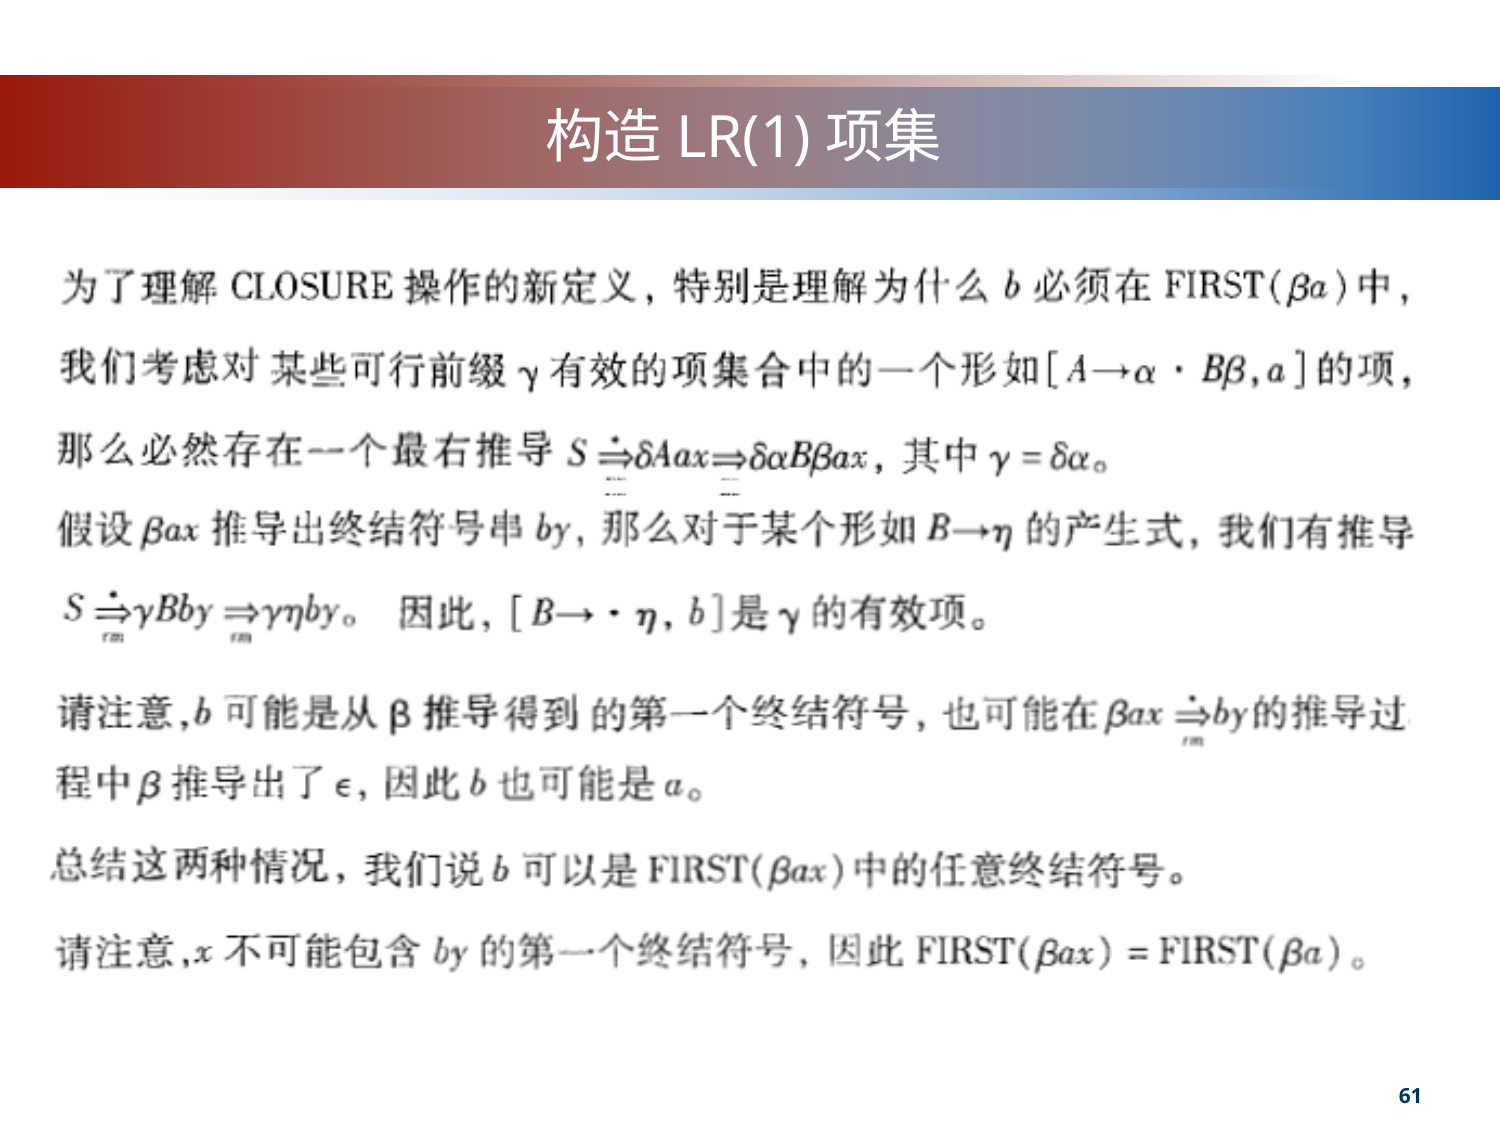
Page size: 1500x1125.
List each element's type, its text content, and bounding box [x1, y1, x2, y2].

title 构造LR(1)项集 [137, 87, 1350, 180]
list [44, 249, 1437, 1026]
slide_number 61 [1087, 1074, 1438, 1117]
